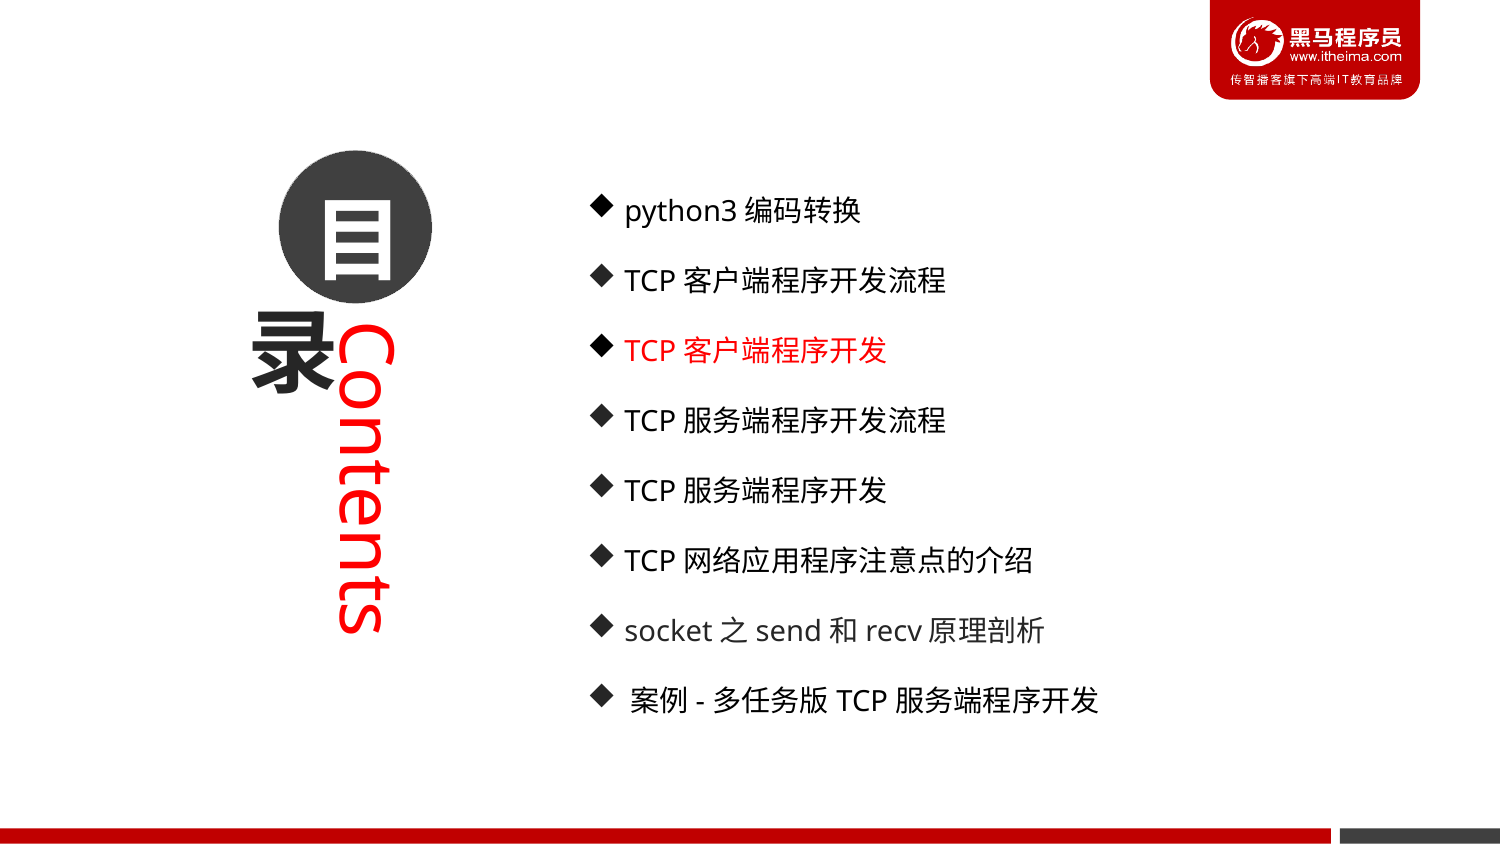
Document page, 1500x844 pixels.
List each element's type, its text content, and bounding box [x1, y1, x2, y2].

text_box 目 [278, 150, 433, 304]
text_box python3编码转换 TCP客户端程序开发流程 TCP客户端程序开发 TCP服务端程序开发流程 TCP服务端程序开发 TCP网络应用程序注意点的介绍 socket之send和recv原理剖析 案例-多任务版TCP服务端程序开发 [572, 150, 1282, 725]
text_box 录 [218, 288, 339, 410]
text_box Contents [321, 314, 427, 749]
picture [1212, 8, 1421, 94]
